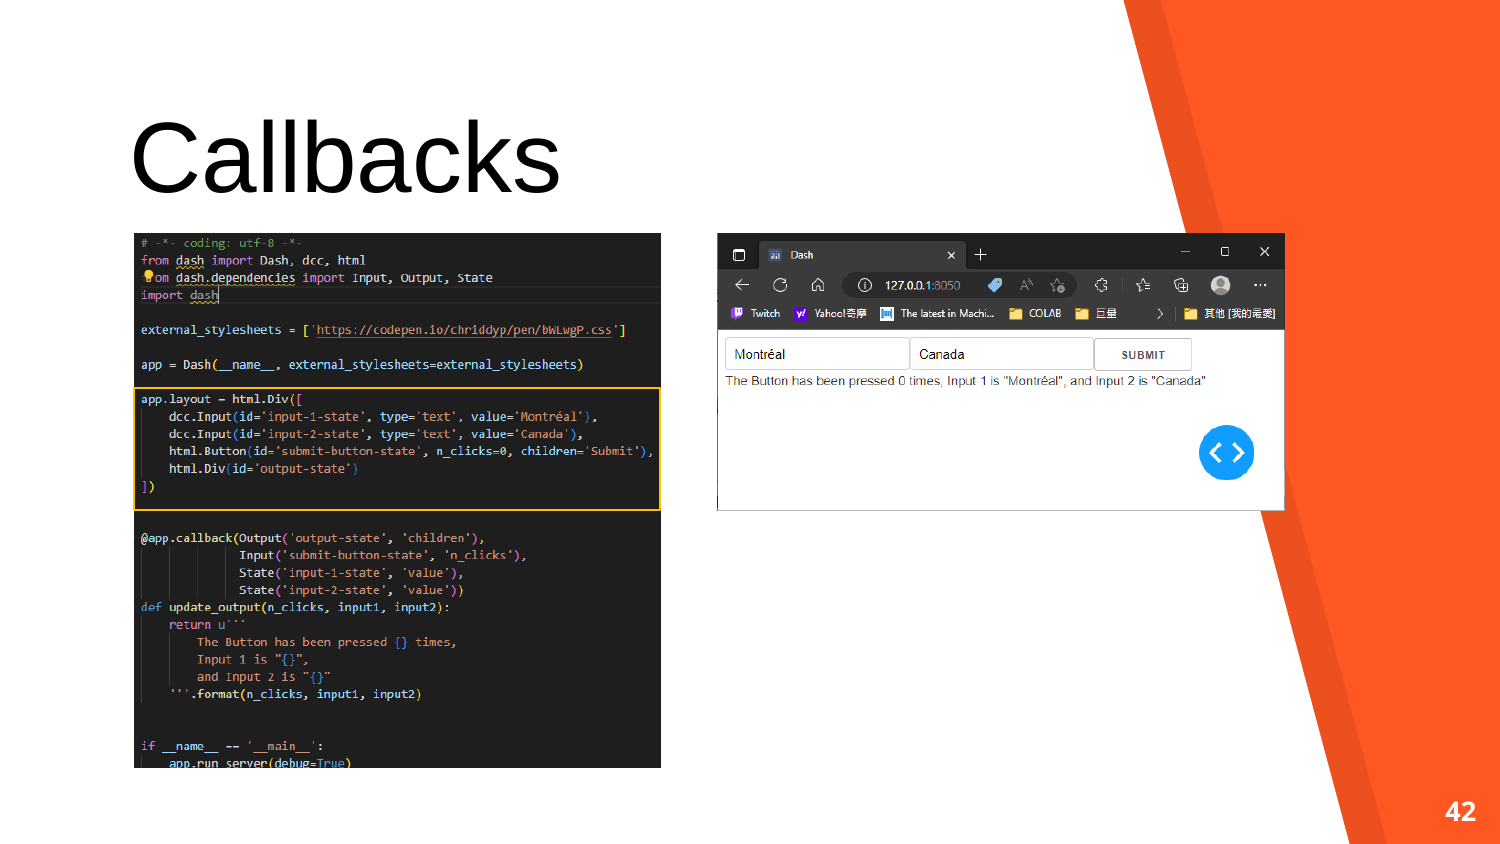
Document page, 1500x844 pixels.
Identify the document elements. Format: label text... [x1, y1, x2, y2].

picture [717, 232, 1285, 511]
slide_number 42 [1401, 779, 1492, 844]
picture [133, 233, 661, 768]
text_box Callbacks [114, 85, 1097, 221]
